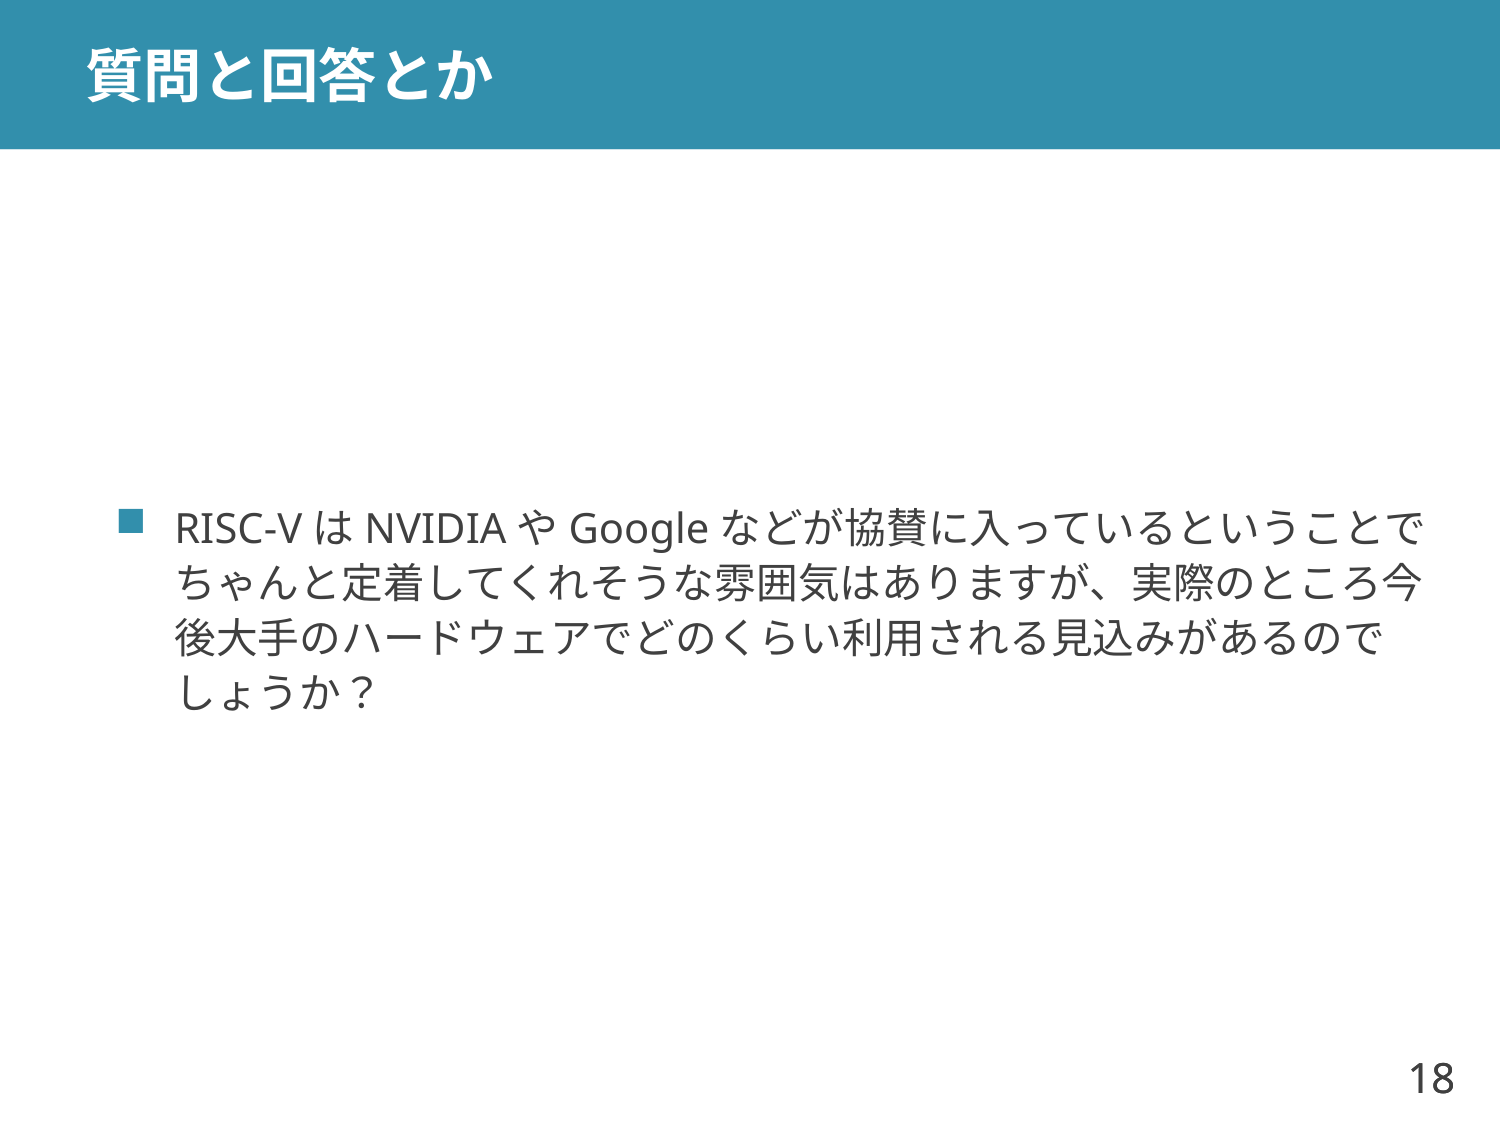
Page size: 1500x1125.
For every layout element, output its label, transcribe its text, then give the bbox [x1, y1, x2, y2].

list RISC-VはNVIDIAやGoogleなどが協賛に入っているということでちゃんと定着してくれそうな雰囲気はありますが、実際のところ今後大手のハードウェアでどのくらい利用される見込みがあるのでしょうか？ [100, 178, 1459, 1036]
title 質問と回答とか [70, 0, 1500, 150]
